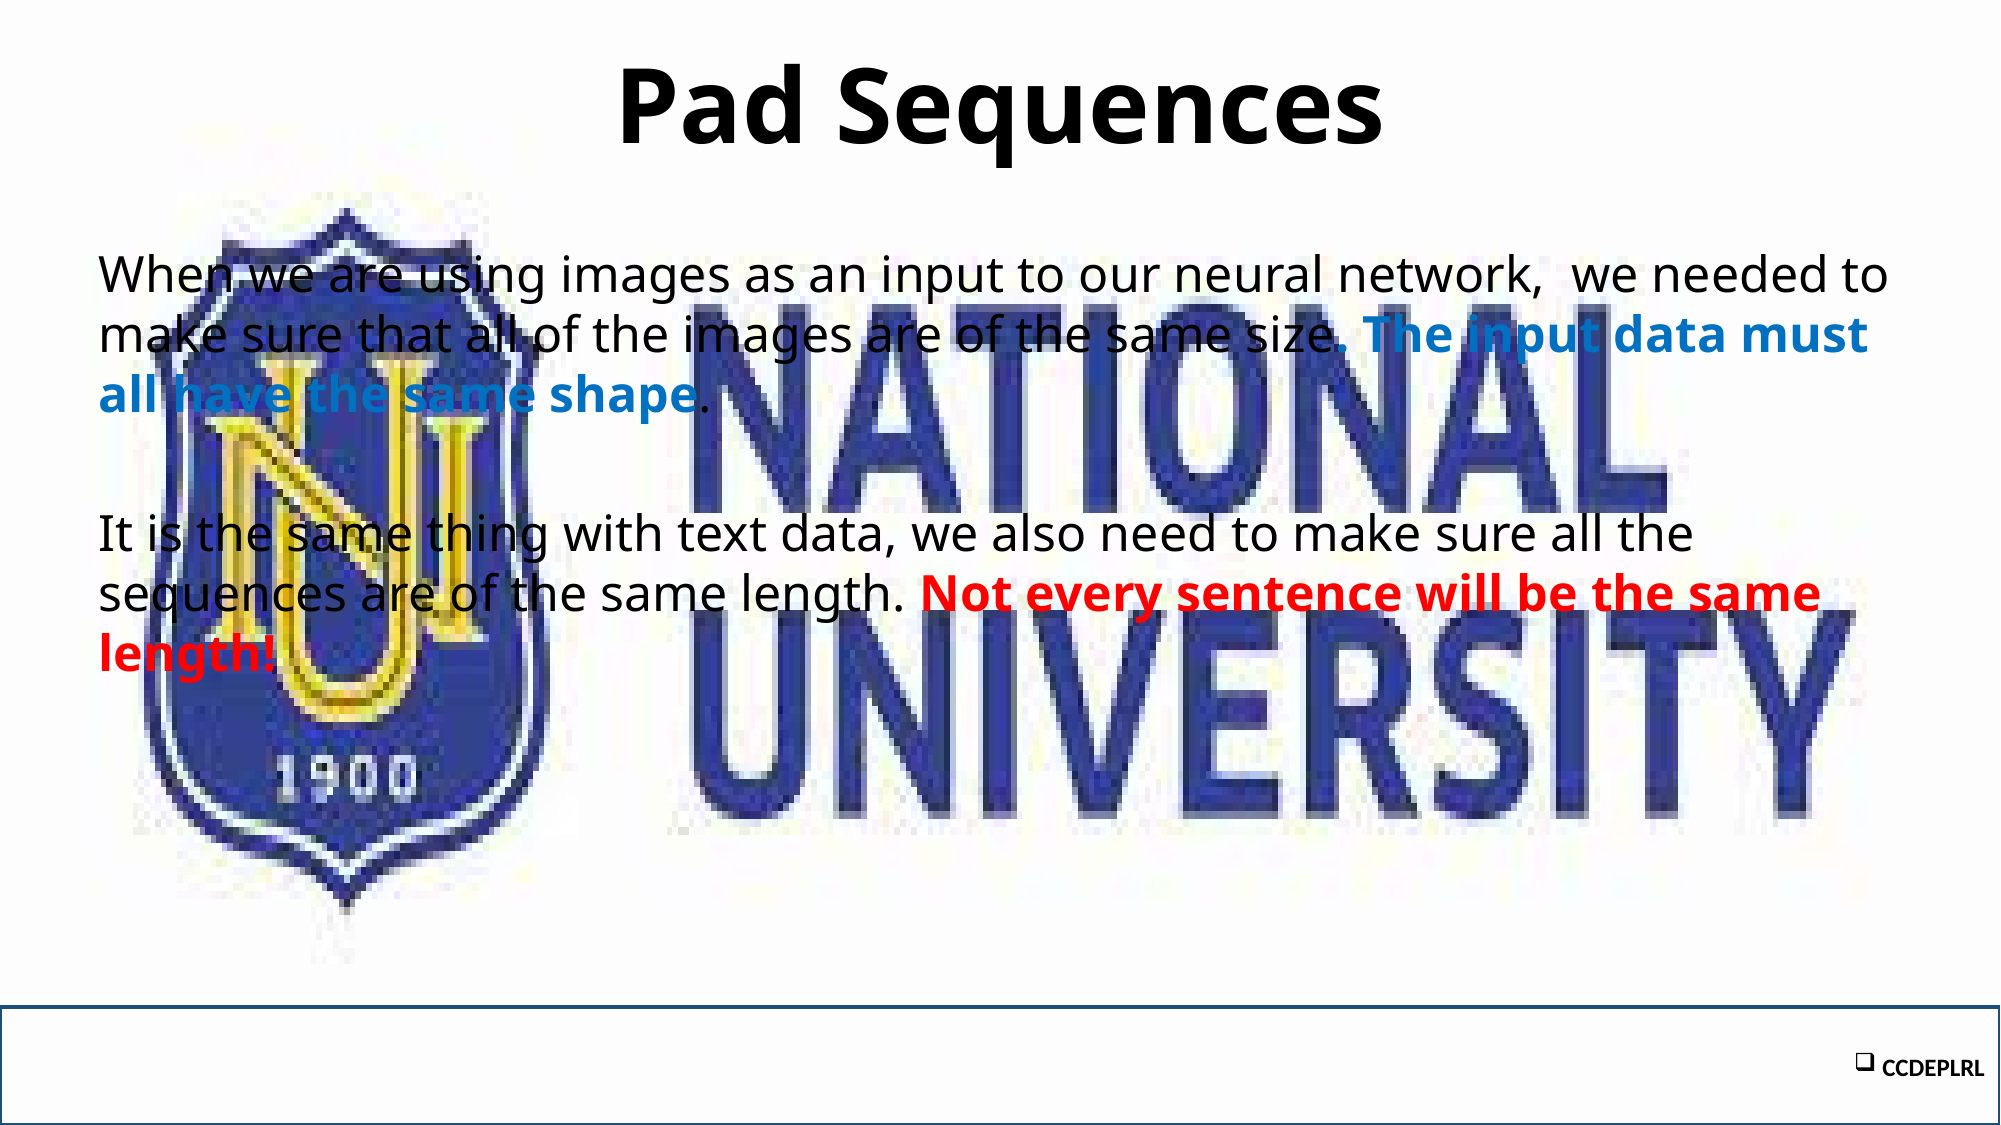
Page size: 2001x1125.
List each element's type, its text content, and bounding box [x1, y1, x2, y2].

text_box [83, 172, 1916, 234]
text_box It is the same thing with text data, we also need to make sure all the sequences are of the same length. Not every sentence will be the same length! [83, 494, 1916, 689]
text_box When we are using images as an input to our neural network, we needed to make sure that all of the images are of the same size. The input data must all have the same shape. [83, 234, 1916, 430]
text_box [83, 430, 1916, 494]
footer CCDEPLRL [0, 1007, 2000, 1125]
title Pad Sequences [180, 55, 1820, 172]
picture [0, 0, 2000, 1007]
